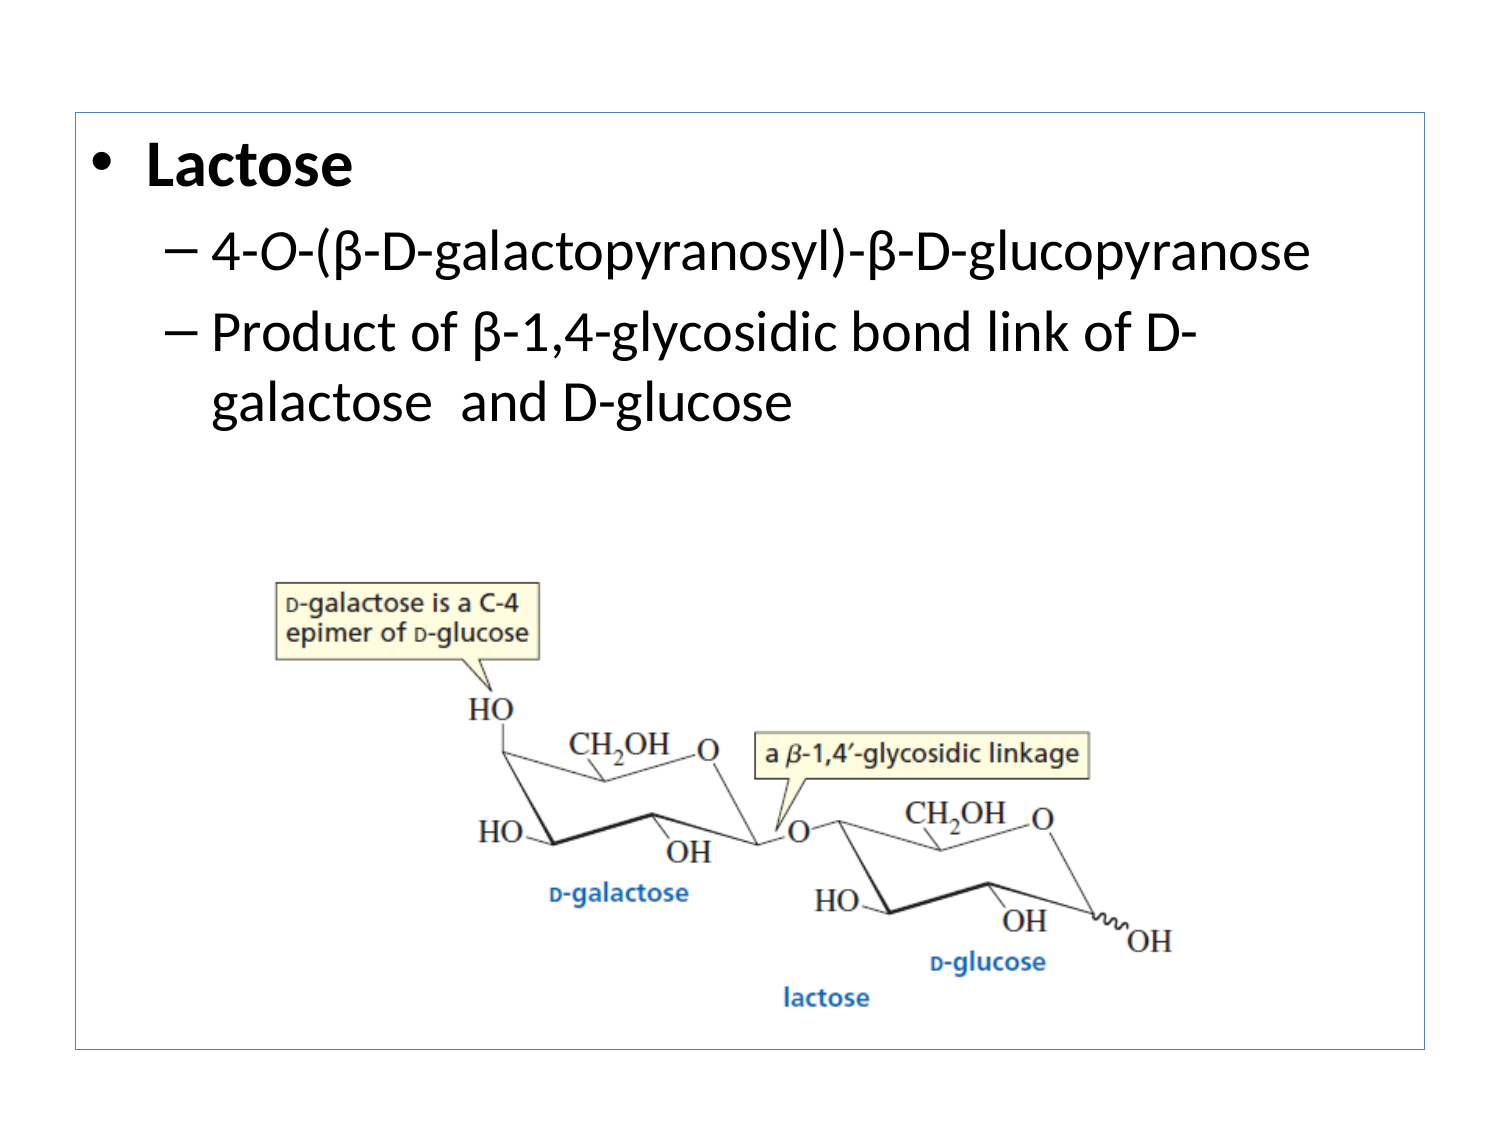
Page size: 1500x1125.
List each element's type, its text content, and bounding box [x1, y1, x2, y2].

picture [237, 537, 1233, 1018]
list Lactose 4-O-(β-D-galactopyranosyl)-β-D-glucopyranose Product of β-1,4-glycosidic bond link of D-galactose and D-glucose [75, 112, 1425, 1050]
